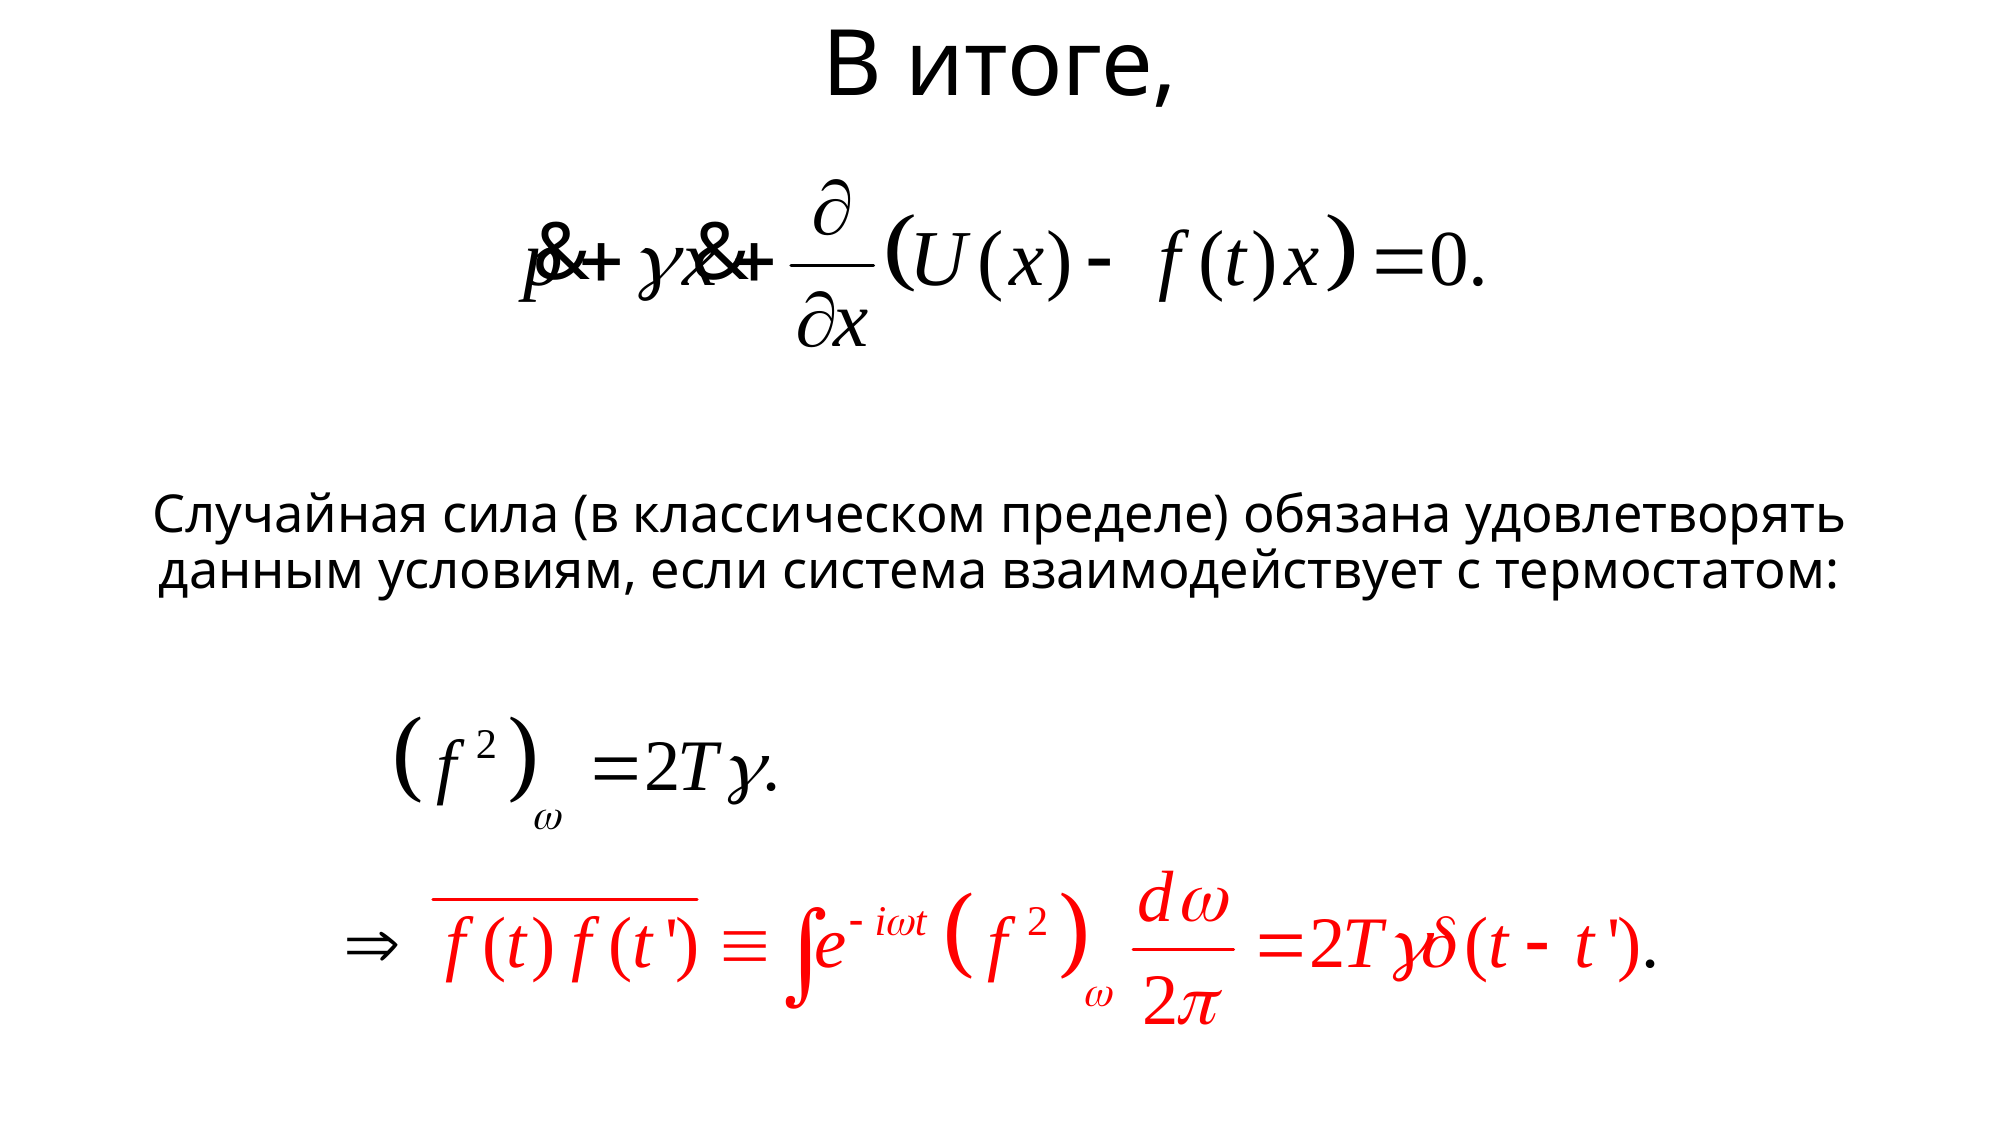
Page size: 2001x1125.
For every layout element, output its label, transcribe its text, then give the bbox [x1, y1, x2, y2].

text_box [334, 702, 1666, 1042]
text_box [502, 159, 1498, 365]
title В итоге, [137, 0, 1863, 133]
text_box Случайная сила (в классическом пределе) обязана удовлетворять данным условиям, если система взаимодействует с термостатом: [137, 452, 1863, 635]
